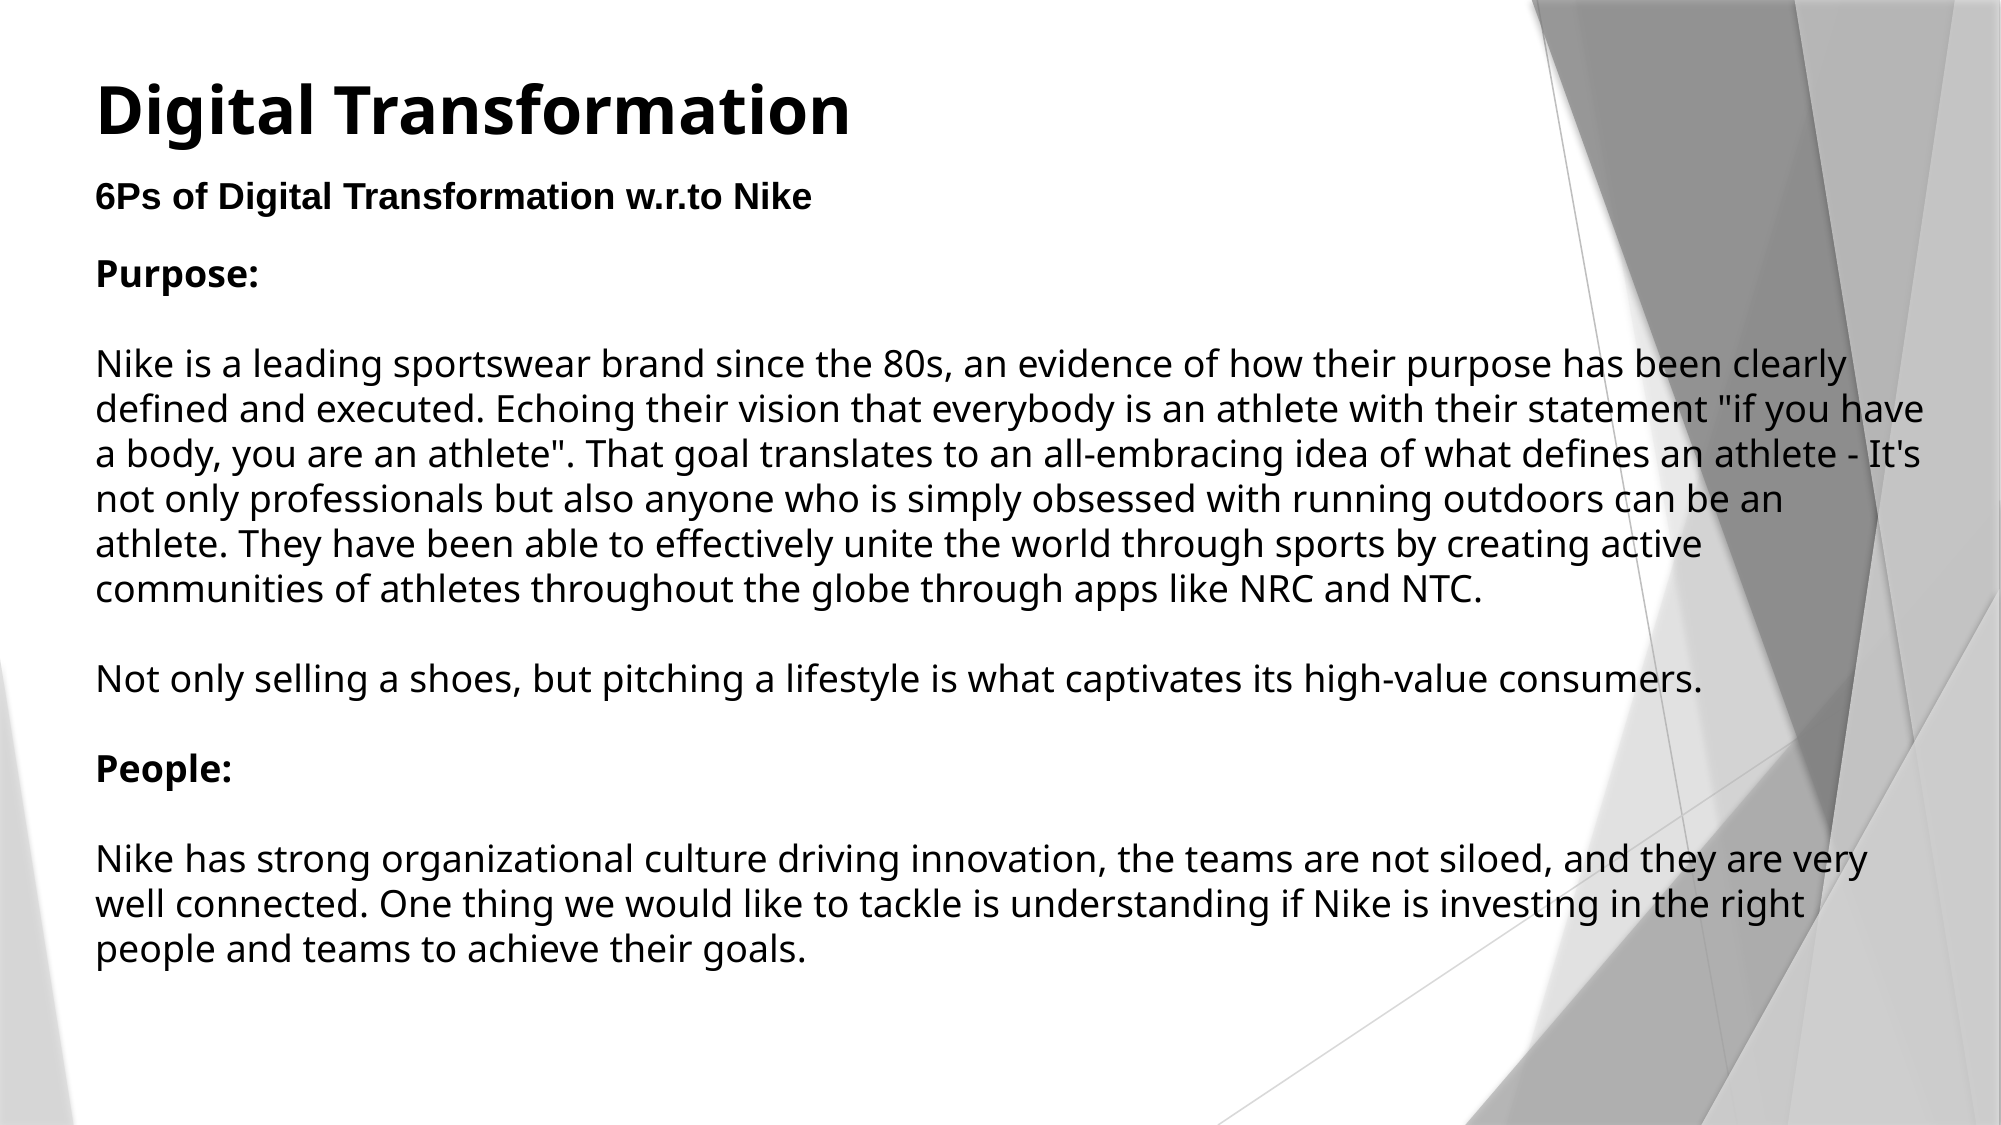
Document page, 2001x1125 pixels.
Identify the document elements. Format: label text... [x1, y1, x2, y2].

text_box Purpose: Nike is a leading sportswear brand since the 80s, an evidence of how their purpose has been clearly defined and executed. Echoing their vision that everybody is an athlete with their statement "if you have a body, you are an athlete". That goal translates to an all-embracing idea of what defines an athlete - It's not only professionals but also anyone who is simply obsessed with running outdoors can be an athlete. They have been able to effectively unite the world through sports by creating active communities of athletes throughout the globe through apps like NRC and NTC. Not only selling a shoes, but pitching a lifestyle is what captivates its high-value consumers. People: Nike has strong organizational culture driving innovation, the teams are not siloed, and they are very well connected. One thing we would like to tackle is understanding if Nike is investing in the right people and teams to achieve their goals. [80, 243, 1943, 978]
title Digital Transformation [80, 59, 1806, 165]
text_box 6Ps of Digital Transformation w.r.to Nike [80, 165, 1618, 243]
